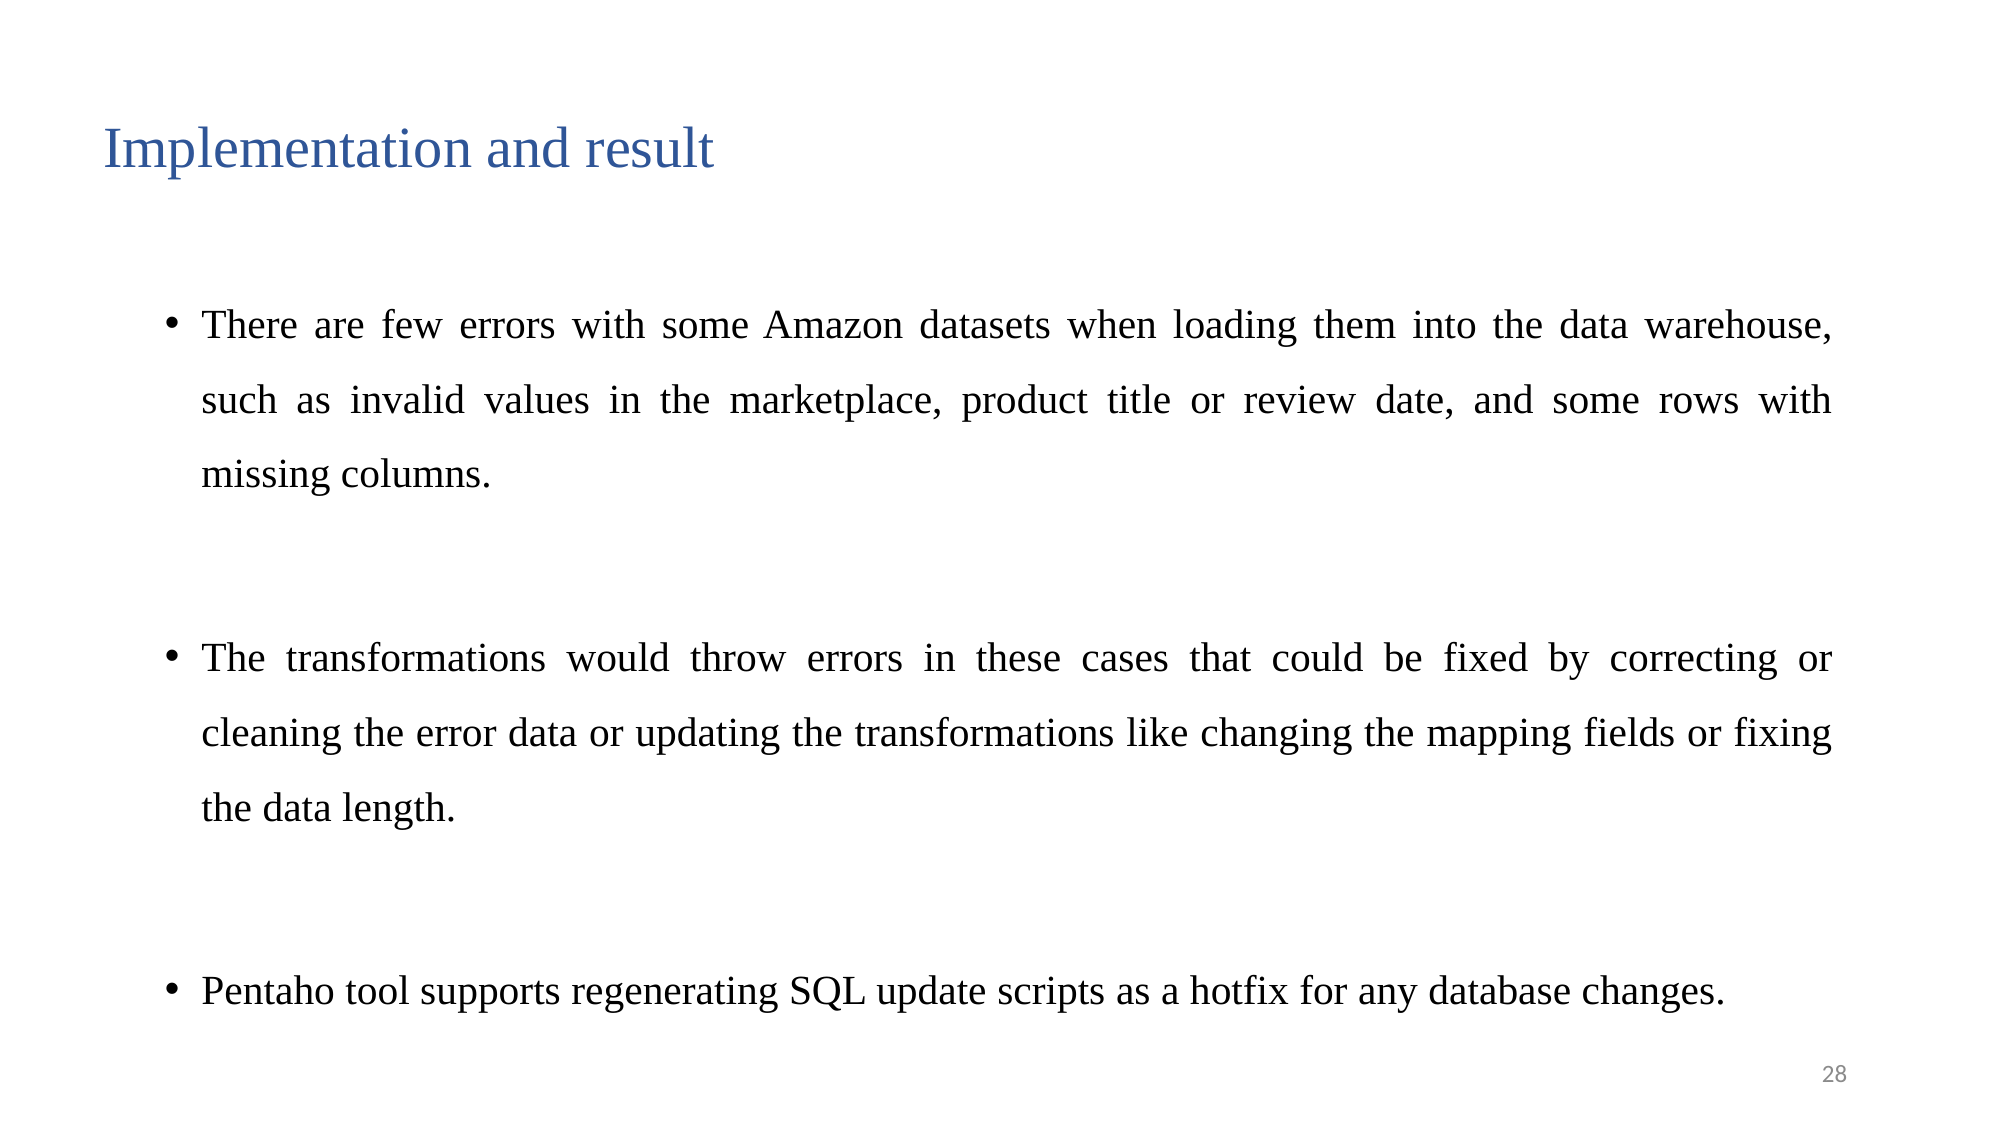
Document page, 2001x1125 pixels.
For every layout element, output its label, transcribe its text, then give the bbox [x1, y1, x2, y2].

title Implementation and result [88, 17, 800, 280]
list There are few errors with some Amazon datasets when loading them into the data warehouse, such as invalid values in the marketplace, product title or review date, and some rows with missing columns. The transformations would throw errors in these cases that could be fixed by correcting or cleaning the error data or updating the transformations like changing the mapping fields or fixing the data length. Pentaho tool supports regenerating SQL update scripts as a hotfix for any database changes. [149, 264, 1851, 1029]
slide_number 28 [1412, 1042, 1863, 1103]
